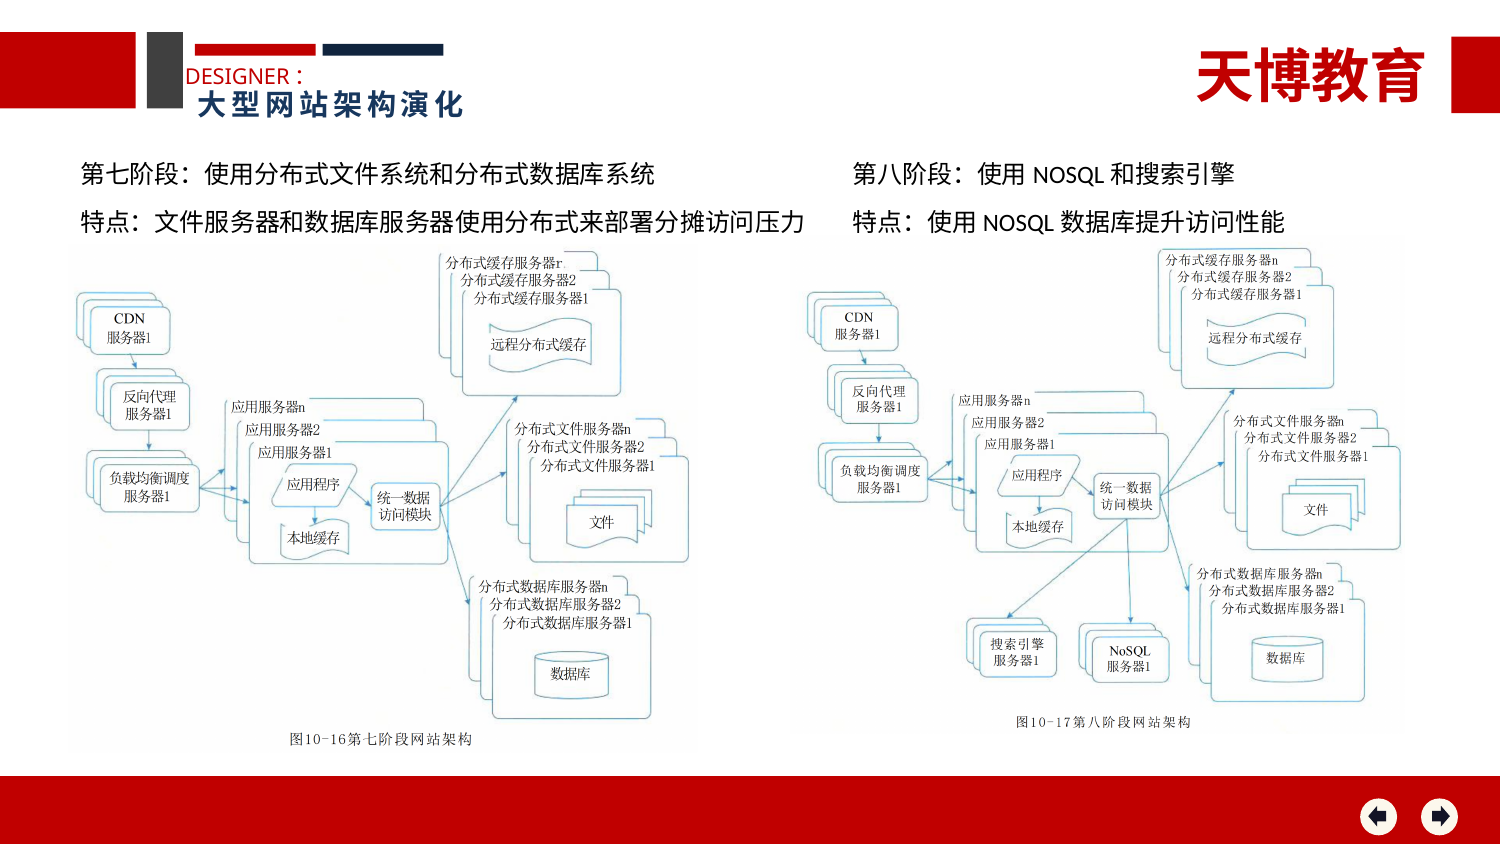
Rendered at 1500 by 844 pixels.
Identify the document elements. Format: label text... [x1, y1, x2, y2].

picture [789, 235, 1405, 734]
text_box DESIGNER： [169, 55, 332, 97]
text_box 第八阶段：使用NOSQL和搜索引擎 特点：使用NOSQL数据库提升访问性能 [837, 133, 1435, 244]
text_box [194, 43, 444, 56]
text_box 天博教育 [1180, 32, 1444, 117]
text_box 大型网站架构演化 [183, 79, 921, 129]
text_box 第七阶段：使用分布式文件系统和分布式数据库系统 特点：文件服务器和数据库服务器使用分布式来部署分摊访问压力 [65, 133, 837, 244]
picture [67, 244, 699, 753]
